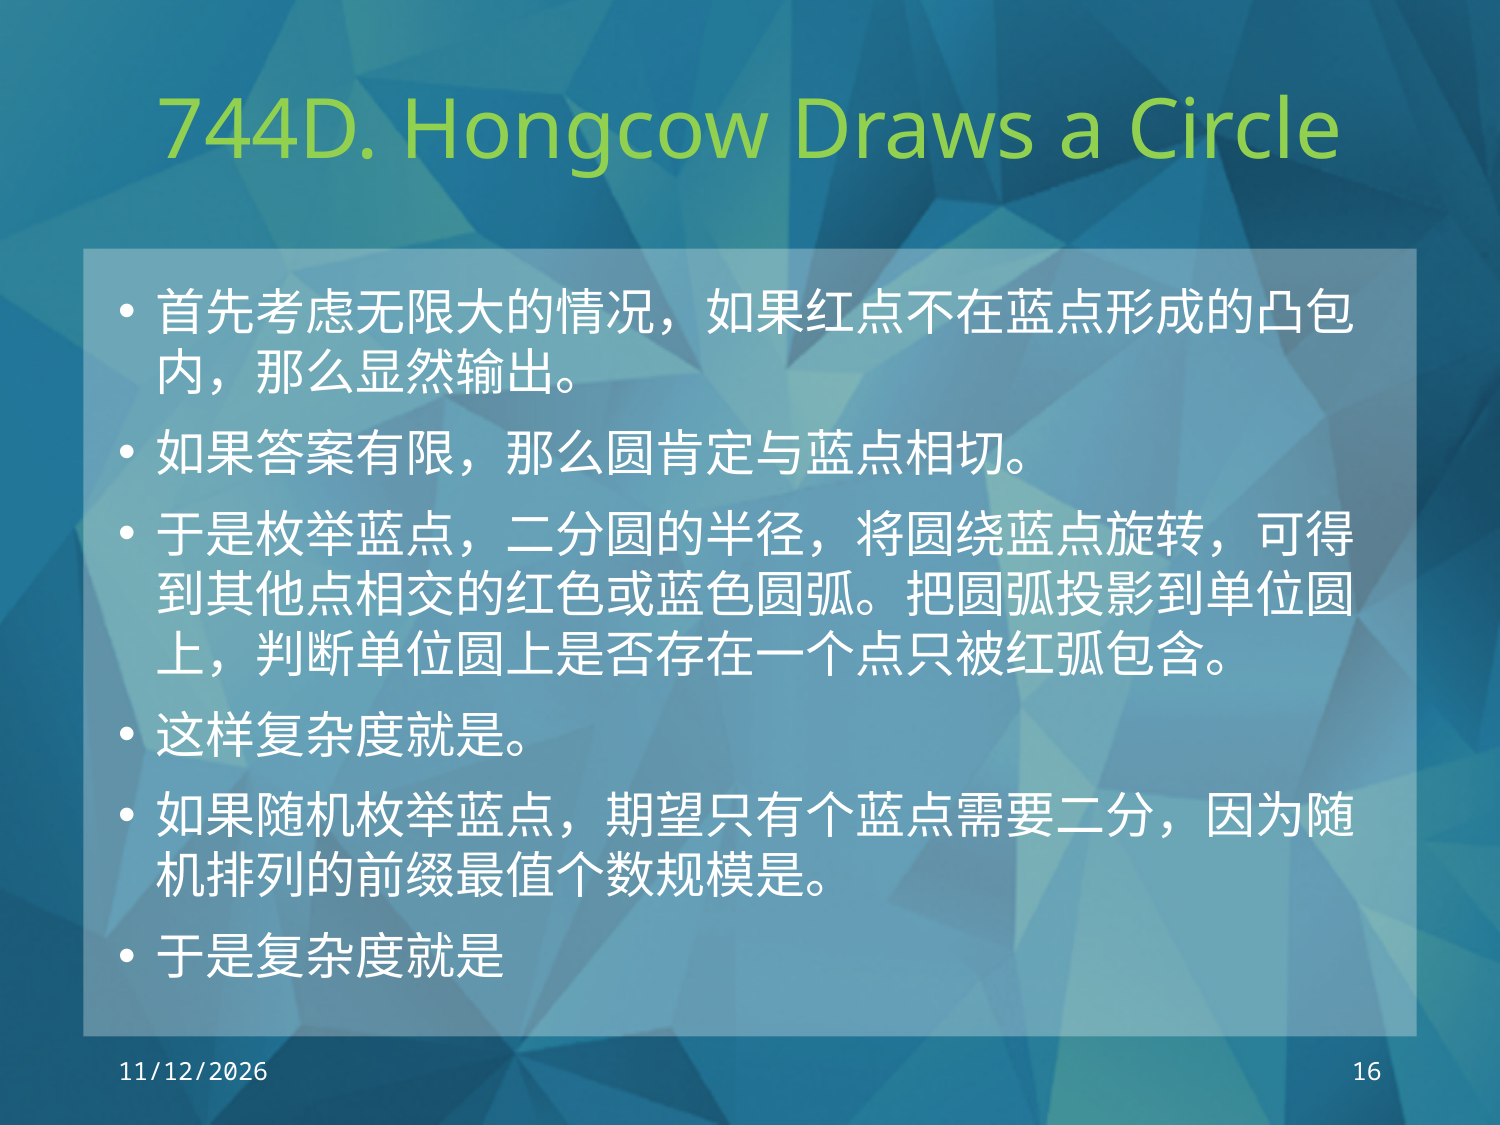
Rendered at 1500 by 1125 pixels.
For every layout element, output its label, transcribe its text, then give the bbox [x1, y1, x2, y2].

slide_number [103, 1042, 441, 1103]
picture [0, 0, 1500, 1125]
title 744D. Hongcow Draws a Circle [103, 59, 1397, 190]
title 627F. Island Puzzle [83, 248, 1417, 1037]
slide_number 16 [1059, 1042, 1397, 1103]
